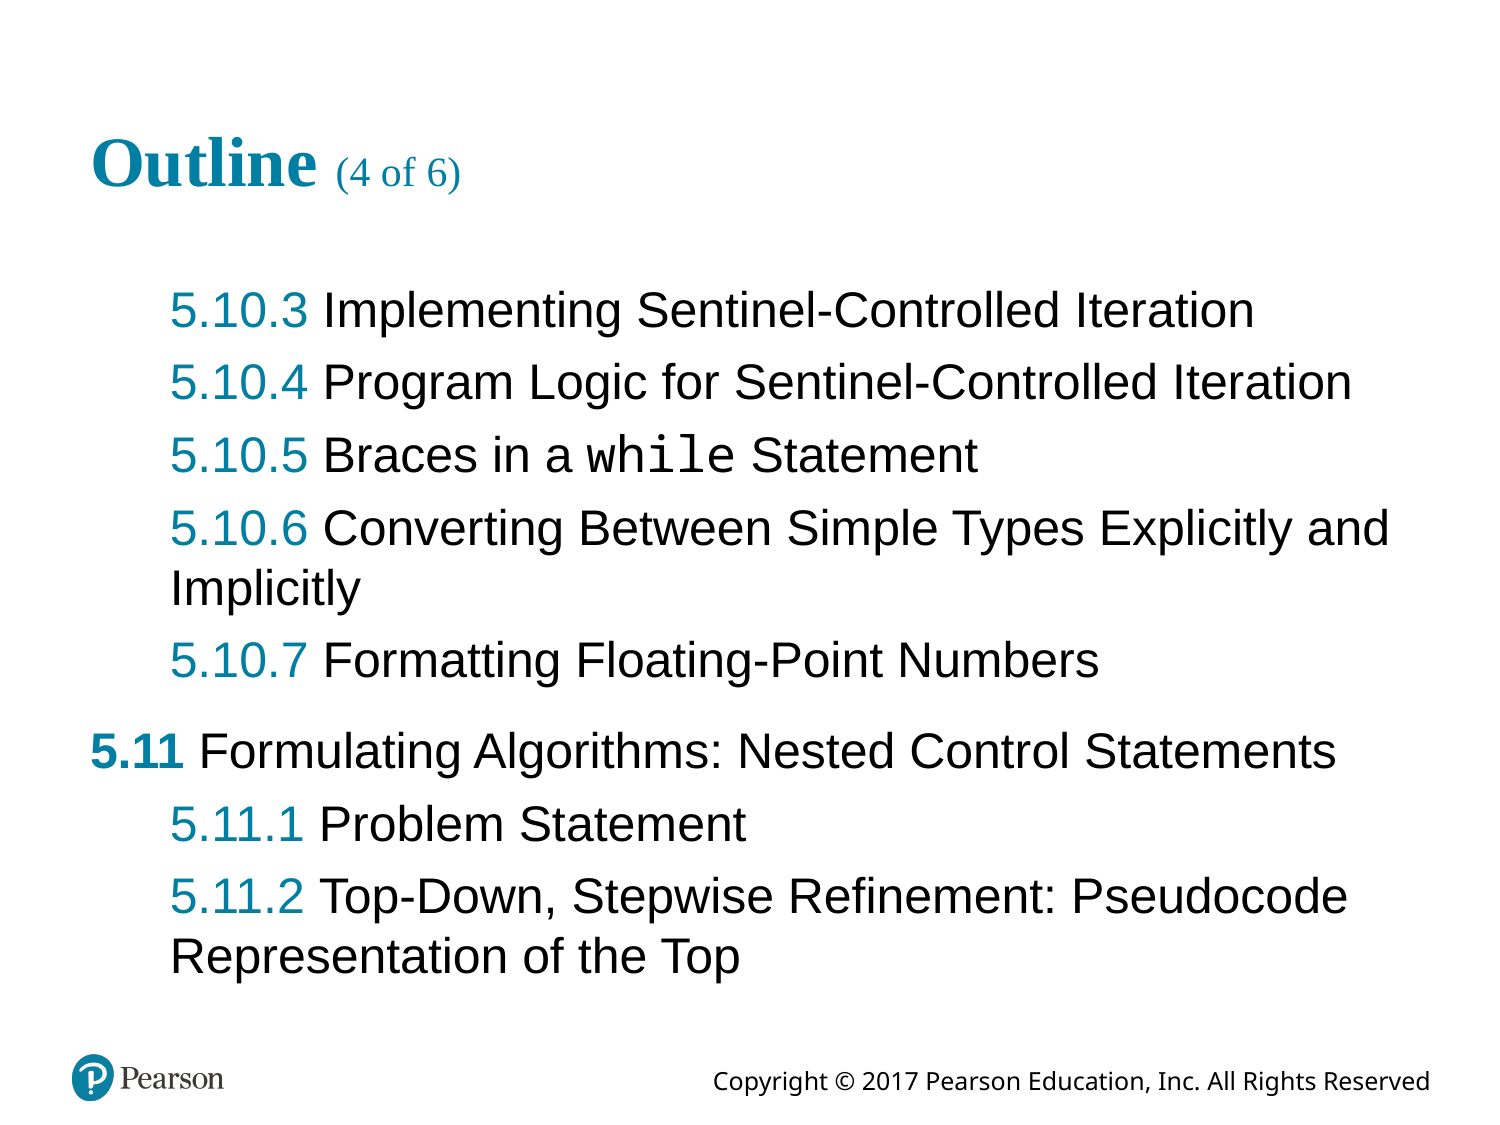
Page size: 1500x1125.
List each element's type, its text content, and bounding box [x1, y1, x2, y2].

title Outline (4 of 6) [75, 35, 1425, 216]
list 5.10.3 Implementing Sentinel-Controlled Iteration 5.10.4 Program Logic for Sentinel-Controlled Iteration 5.10.5 Braces in a while Statement 5.10.6 Converting Between Simple Types Explicitly and Implicitly 5.10.7 Formatting Floating-Point Numbers 5.11 Formulating Algorithms: Nested Control Statements 5.11.1 Problem Statement 5.11.2 Top-Down, Stepwise Refinement: Pseudocode Representation of the Top [75, 262, 1425, 1005]
picture [98, 1054, 224, 1101]
picture [72, 1087, 83, 1101]
picture [72, 1054, 88, 1070]
picture [80, 1063, 106, 1088]
